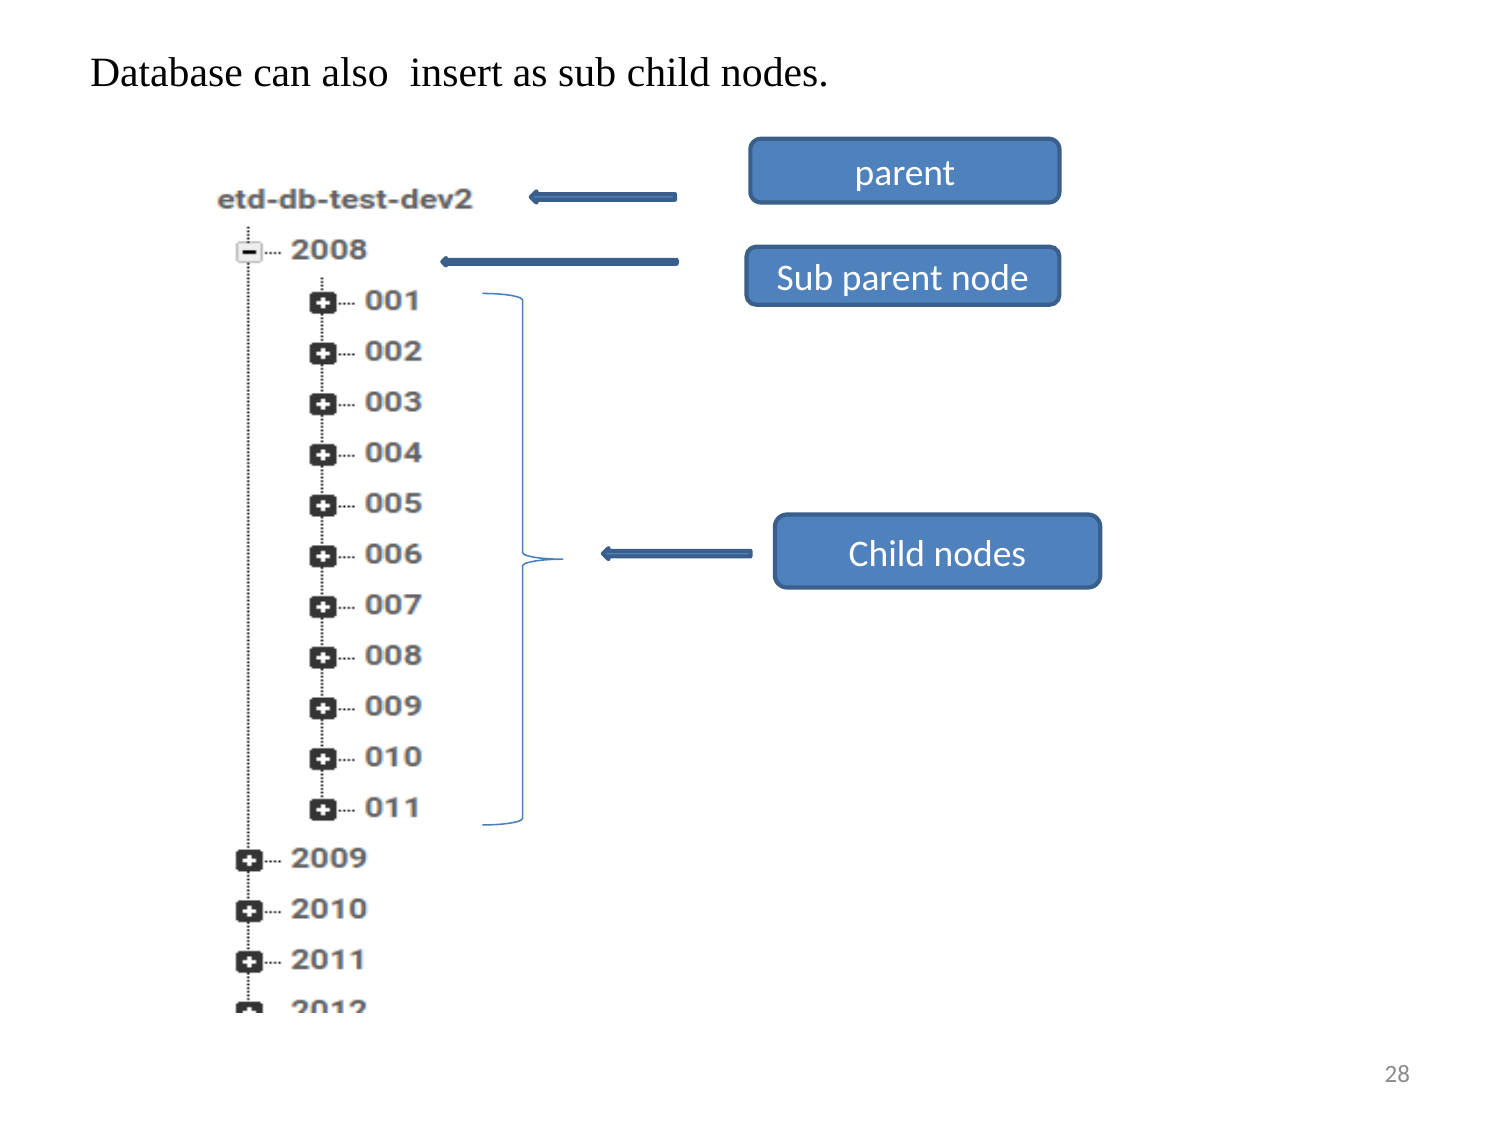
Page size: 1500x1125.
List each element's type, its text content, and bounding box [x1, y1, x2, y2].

text_box parent [748, 136, 1062, 205]
text_box Sub parent node [891, 244, 1062, 307]
list Database can also insert as sub child nodes. [75, 37, 1425, 1005]
picture [174, 162, 887, 1013]
text_box Child nodes [891, 512, 1103, 590]
slide_number 28 [1074, 1042, 1425, 1103]
